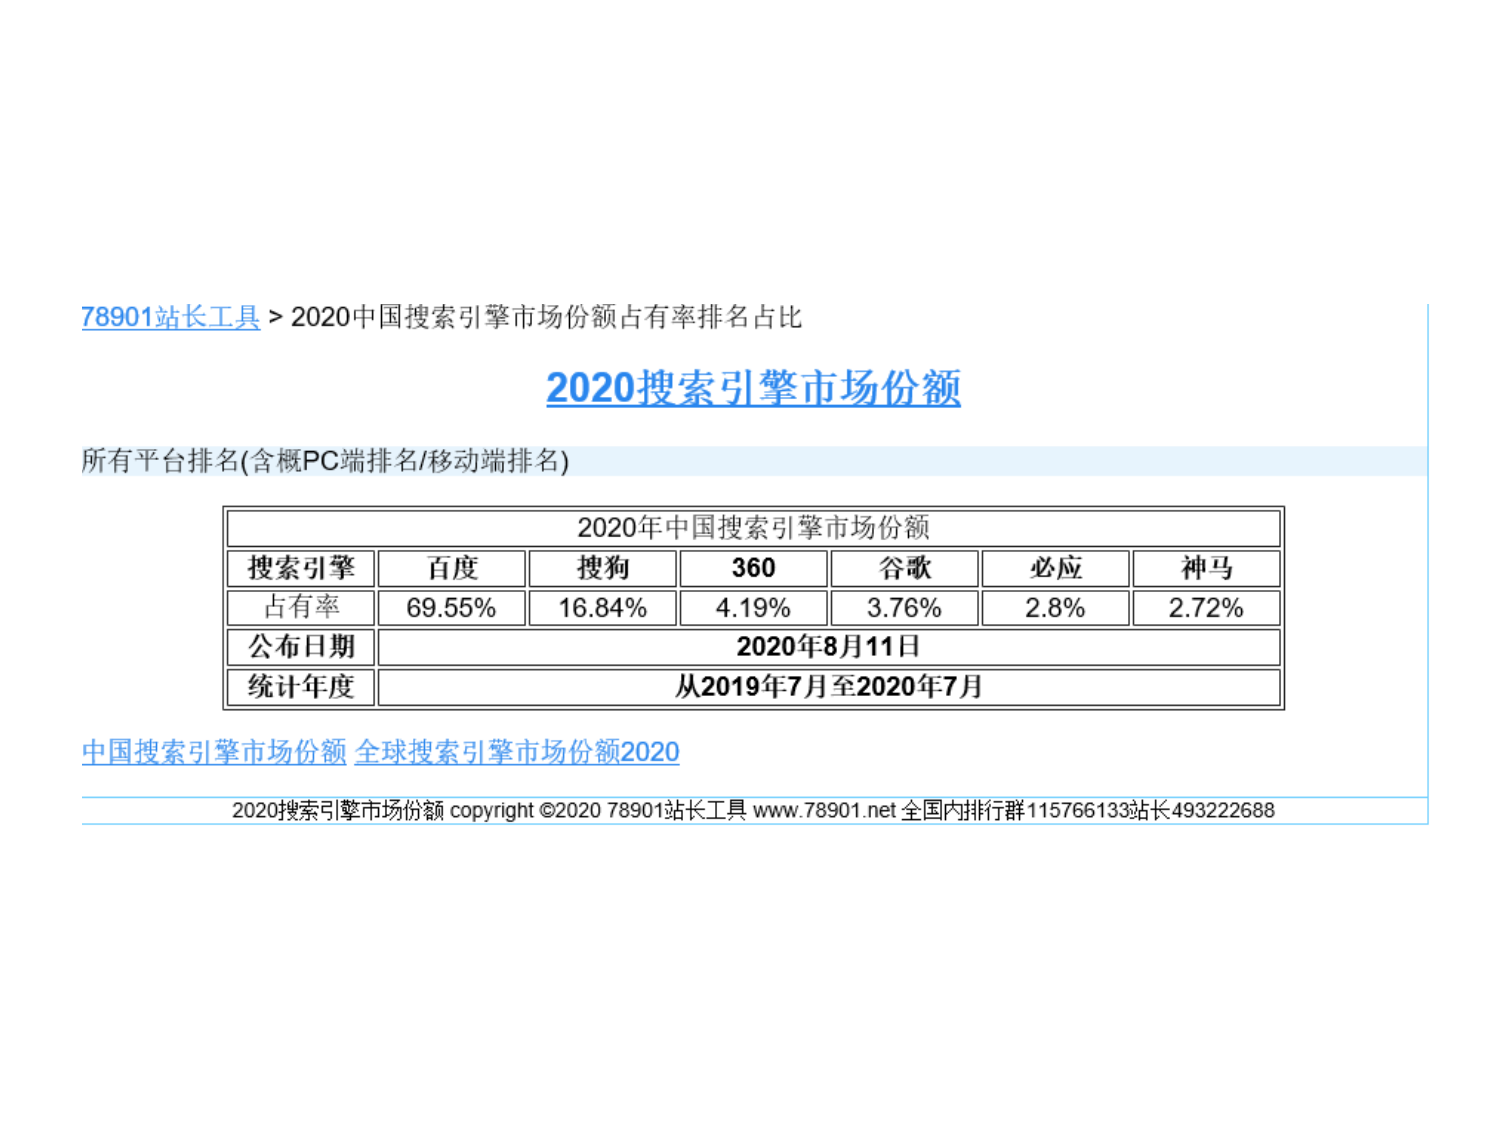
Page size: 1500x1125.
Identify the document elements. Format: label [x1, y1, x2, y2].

list [81, 304, 1433, 831]
